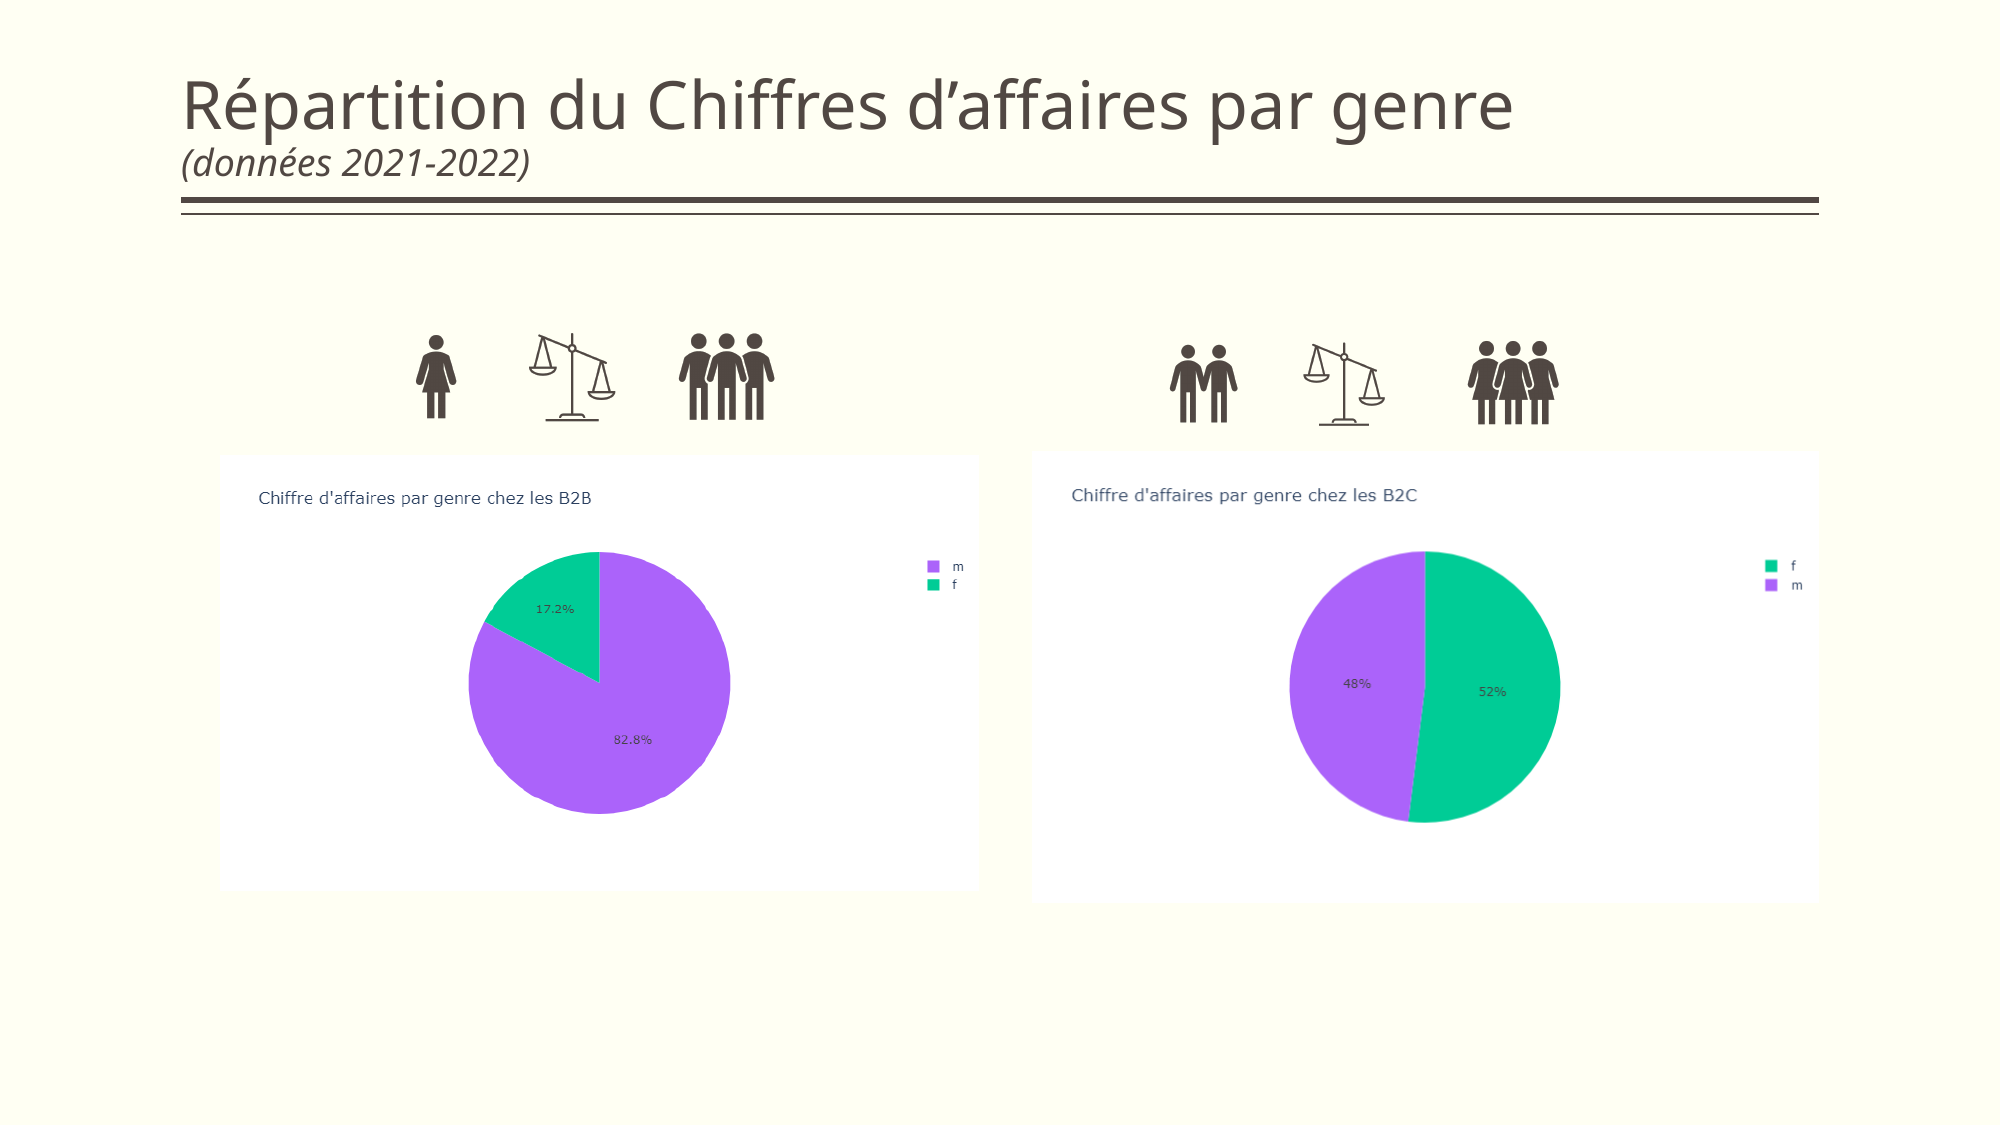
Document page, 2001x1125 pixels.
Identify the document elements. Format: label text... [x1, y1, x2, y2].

picture [1157, 337, 1250, 430]
picture [519, 324, 625, 430]
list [220, 455, 979, 891]
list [1032, 451, 1819, 903]
title Répartition du Chiffres d’affaires par genre (données 2021-2022) [181, 12, 1819, 193]
picture [392, 332, 480, 421]
picture [1461, 331, 1564, 434]
picture [673, 323, 780, 430]
picture [1294, 334, 1394, 434]
